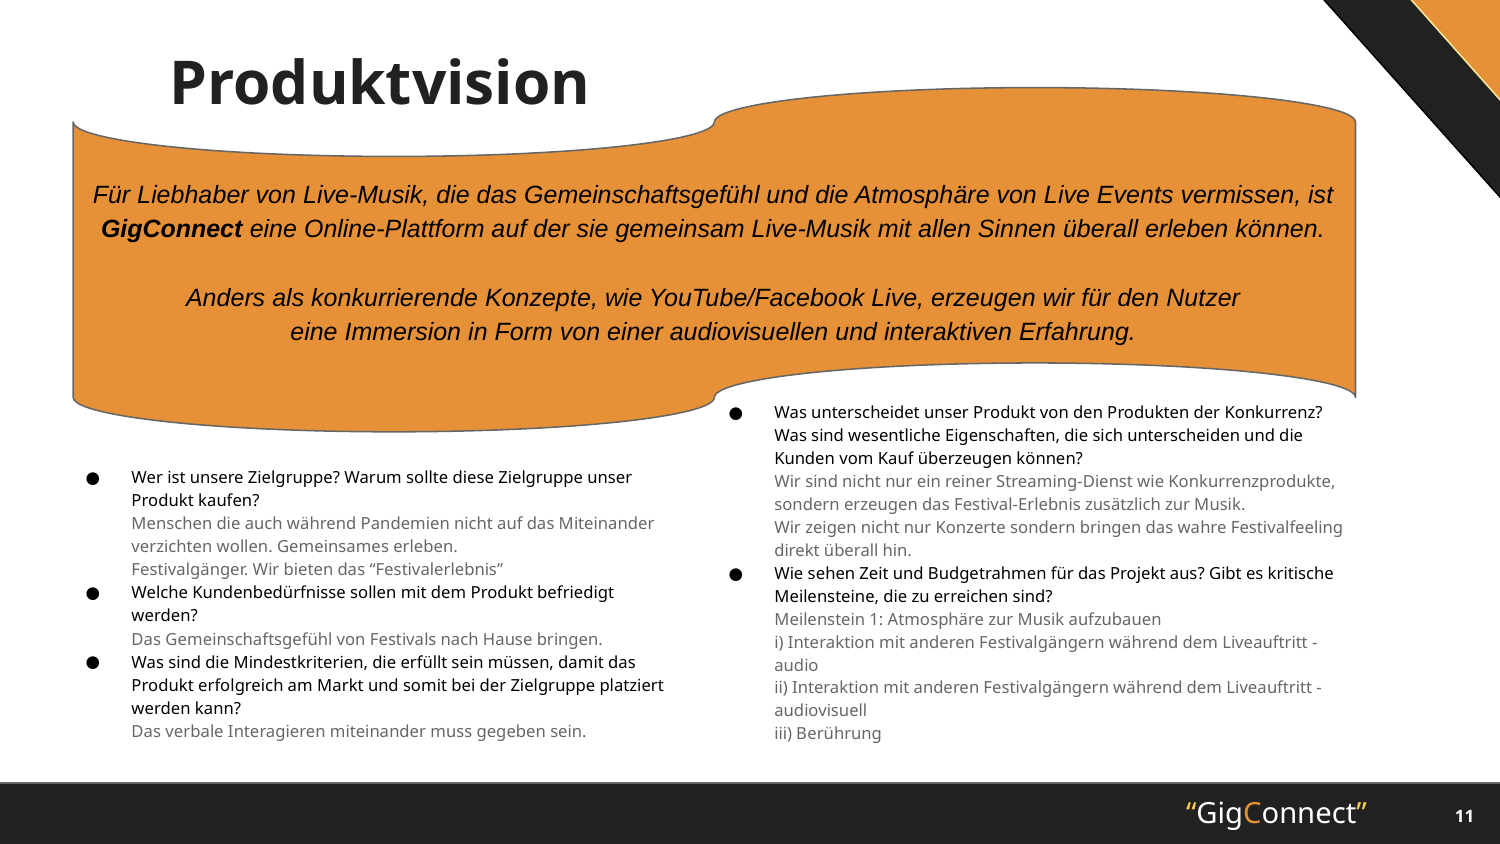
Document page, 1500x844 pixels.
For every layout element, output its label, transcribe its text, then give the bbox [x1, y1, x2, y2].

text_box Was unterscheidet unser Produkt von den Produkten der Konkurrenz? Was sind wesentliche Eigenschaften, die sich unterscheiden und die Kunden vom Kauf überzeugen können? Wir sind nicht nur ein reiner Streaming-Dienst wie Konkurrenzprodukte, sondern erzeugen das Festival-Erlebnis zusätzlich zur Musik. Wir zeigen nicht nur Konzerte sondern bringen das wahre Festivalfeeling direkt überall hin. Wie sehen Zeit und Budgetrahmen für das Projekt aus? Gibt es kritische Meilensteine, die zu erreichen sind? Meilenstein 1: Atmosphäre zur Musik aufzubauen i) Interaktion mit anderen Festivalgängern während dem Liveauftritt - audio ii) Interaktion mit anderen Festivalgängern während dem Liveauftritt - audiovisuell iii) Berührung [684, 384, 1364, 758]
text_box Für Liebhaber von Live-Musik, die das Gemeinschaftsgefühl und die Atmosphäre von Live Events vermissen, ist GigConnect eine Online-Plattform auf der sie gemeinsam Live-Musik mit allen Sinnen überall erleben können. Anders als konkurrierende Konzepte, wie YouTube/Facebook Live, erzeugen wir für den Nutzer eine Immersion in Form von einer audiovisuellen und interaktiven Erfahrung. [73, 87, 1356, 432]
title Produktvision [154, 28, 648, 156]
slide_number ‹#› [1399, 790, 1490, 844]
list Wer ist unsere Zielgruppe? Warum sollte diese Zielgruppe unser Produkt kaufen? Menschen die auch während Pandemien nicht auf das Miteinander verzichten wollen. Gemeinsames erleben. Festivalgänger. Wir bieten das “Festivalerlebnis” Welche Kundenbedürfnisse sollen mit dem Produkt befriedigt werden? Das Gemeinschaftsgefühl von Festivals nach Hause bringen. Was sind die Mindestkriterien, die erfüllt sein müssen, damit das Produkt erfolgreich am Markt und somit bei der Zielgruppe platziert werden kann? Das verbale Interagieren miteinander muss gegeben sein. [41, 448, 700, 844]
